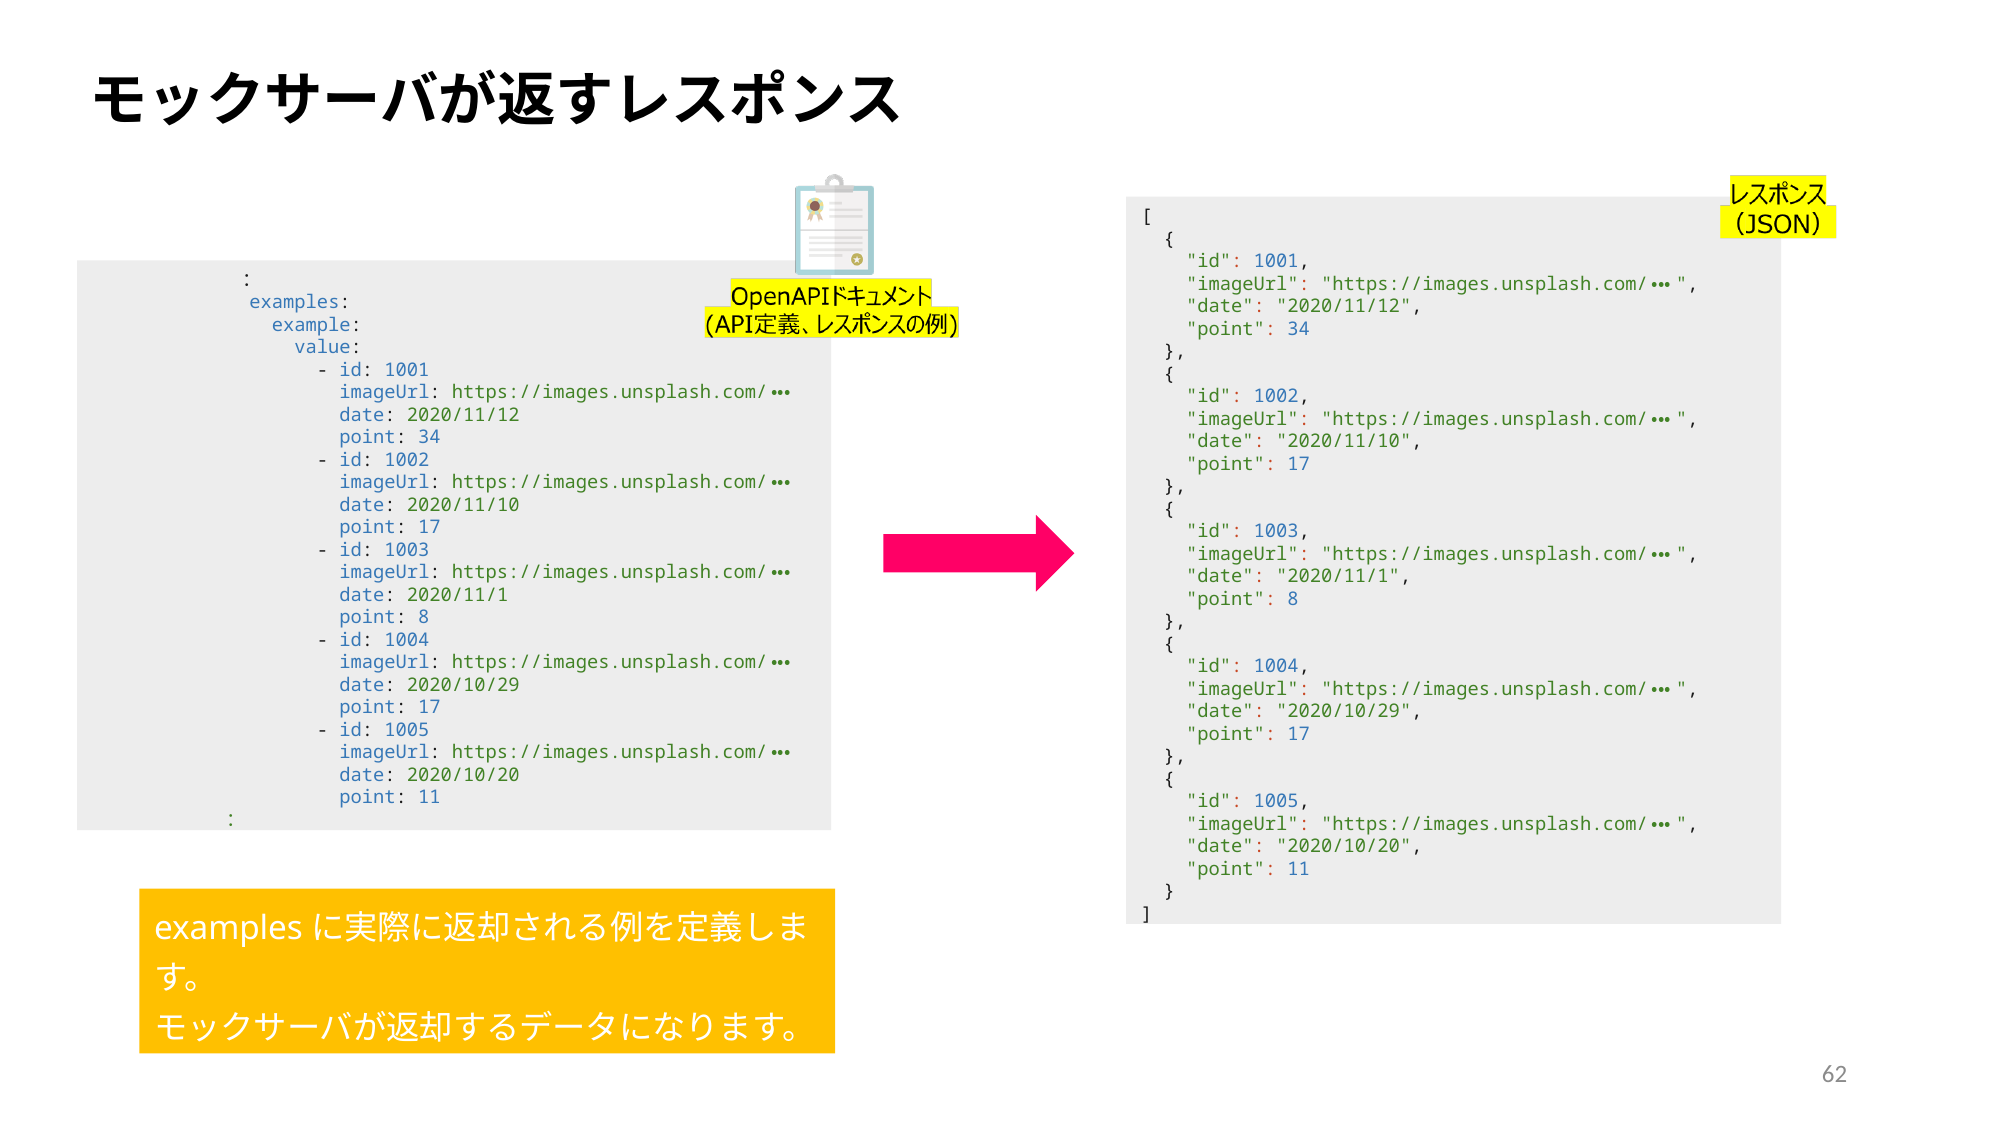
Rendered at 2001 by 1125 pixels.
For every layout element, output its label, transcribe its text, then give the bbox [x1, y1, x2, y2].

text_box [883, 514, 1075, 592]
picture [1693, 170, 1863, 253]
text_box ： examples: example: value: - id: 1001 imageUrl: https://images.unsplash.com/・・・ date: 2020/11/12 point: 34 - id: 1002 imageUrl: https://images.unsplash.com/・・・ date: 2020/11/10 point: 17 - id: 1003 imageUrl: https://images.unsplash.com/・・・ date: 2020/11/1 point: 8 - id: 1004 imageUrl: https://images.unsplash.com/・・・ date: 2020/10/29 point: 17 - id: 1005 imageUrl: https://images.unsplash.com/・・・ date: 2020/10/20 point: 11 ： [77, 260, 832, 831]
text_box examplesに実際に返却される例を定義します。 モックサーバが返却するデータになります。 [139, 888, 836, 1054]
slide_number 62 [1412, 1042, 1863, 1103]
text_box モックサーバが返すレスポンス [74, 54, 1454, 140]
text_box [ { "id": 1001, "imageUrl": "https://images.unsplash.com/・・・", "date": "2020/11/12", "point": 34 }, { "id": 1002, "imageUrl": "https://images.unsplash.com/・・・", "date": "2020/11/10", "point": 17 }, { "id": 1003, "imageUrl": "https://images.unsplash.com/・・・", "date": "2020/11/1", "point": 8 }, { "id": 1004, "imageUrl": "https://images.unsplash.com/・・・", "date": "2020/10/29", "point": 17 }, { "id": 1005, "imageUrl": "https://images.unsplash.com/・・・", "date": "2020/10/20", "point": 11 } ] [1126, 196, 1782, 924]
picture [690, 174, 972, 351]
